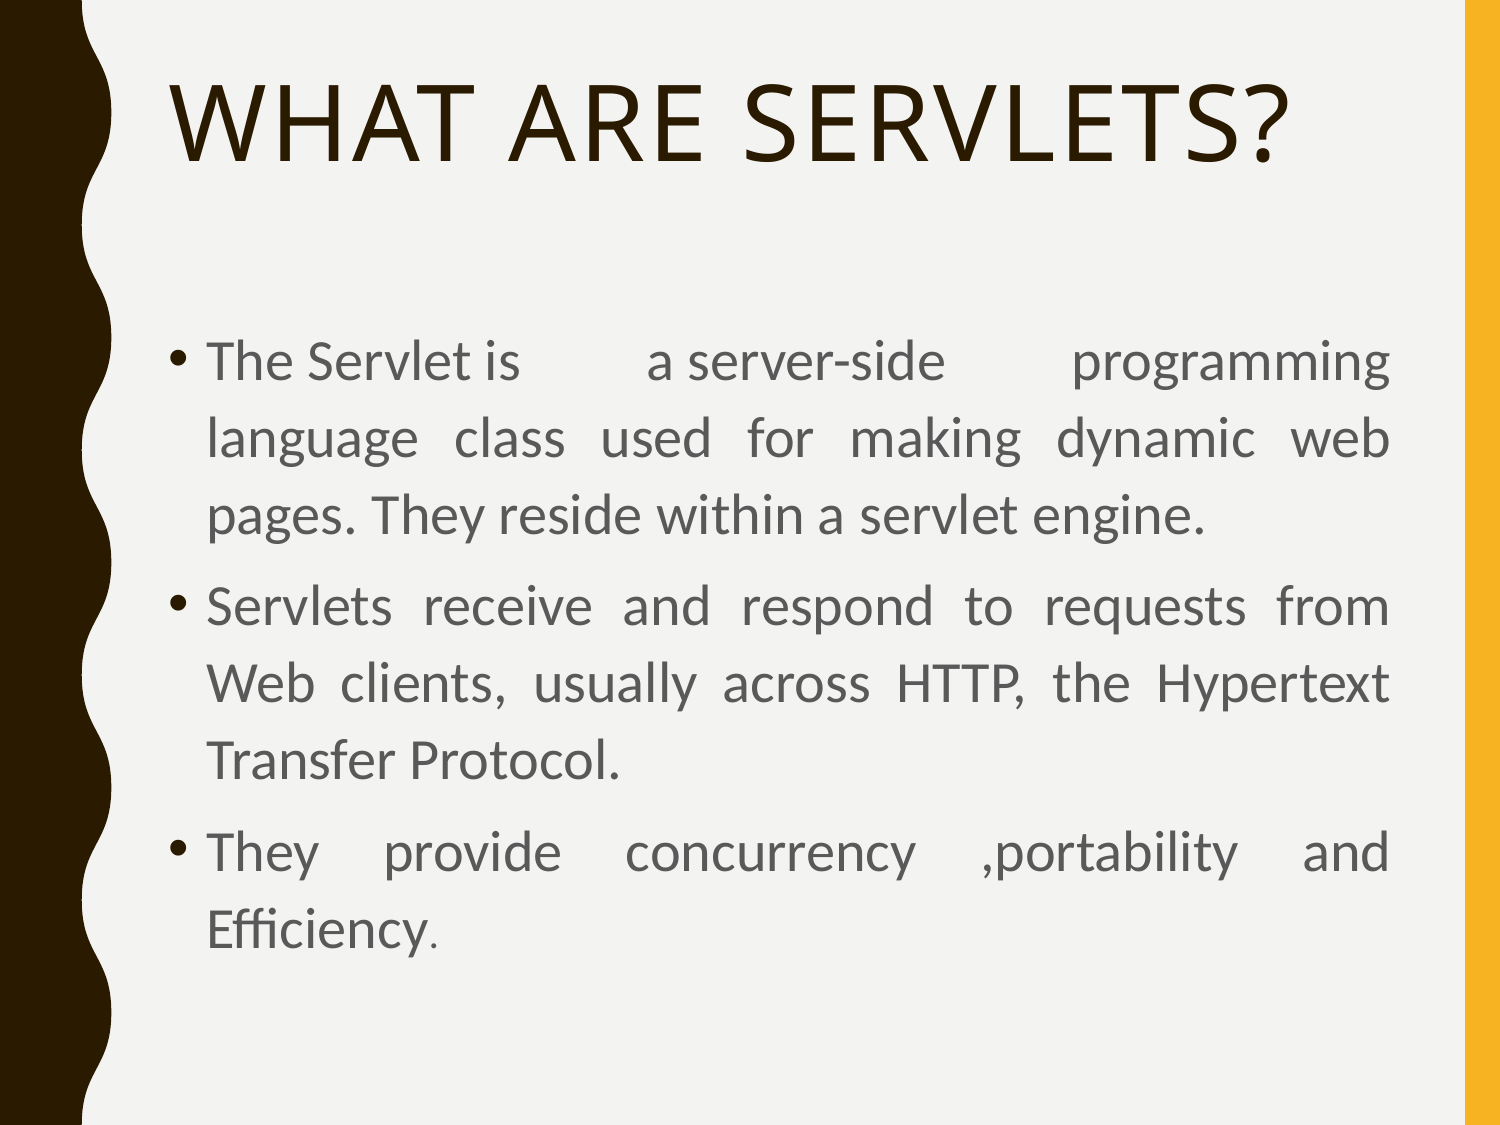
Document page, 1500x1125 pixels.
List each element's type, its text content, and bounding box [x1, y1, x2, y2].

title What are Servlets? [154, 62, 1407, 307]
list The Servlet is a server-side programming language class used for making dynamic web pages. They reside within a servlet engine. Servlets receive and respond to requests from Web clients, usually across HTTP, the Hypertext Transfer Protocol. They provide concurrency ,portability and Efficiency. [154, 307, 1407, 965]
